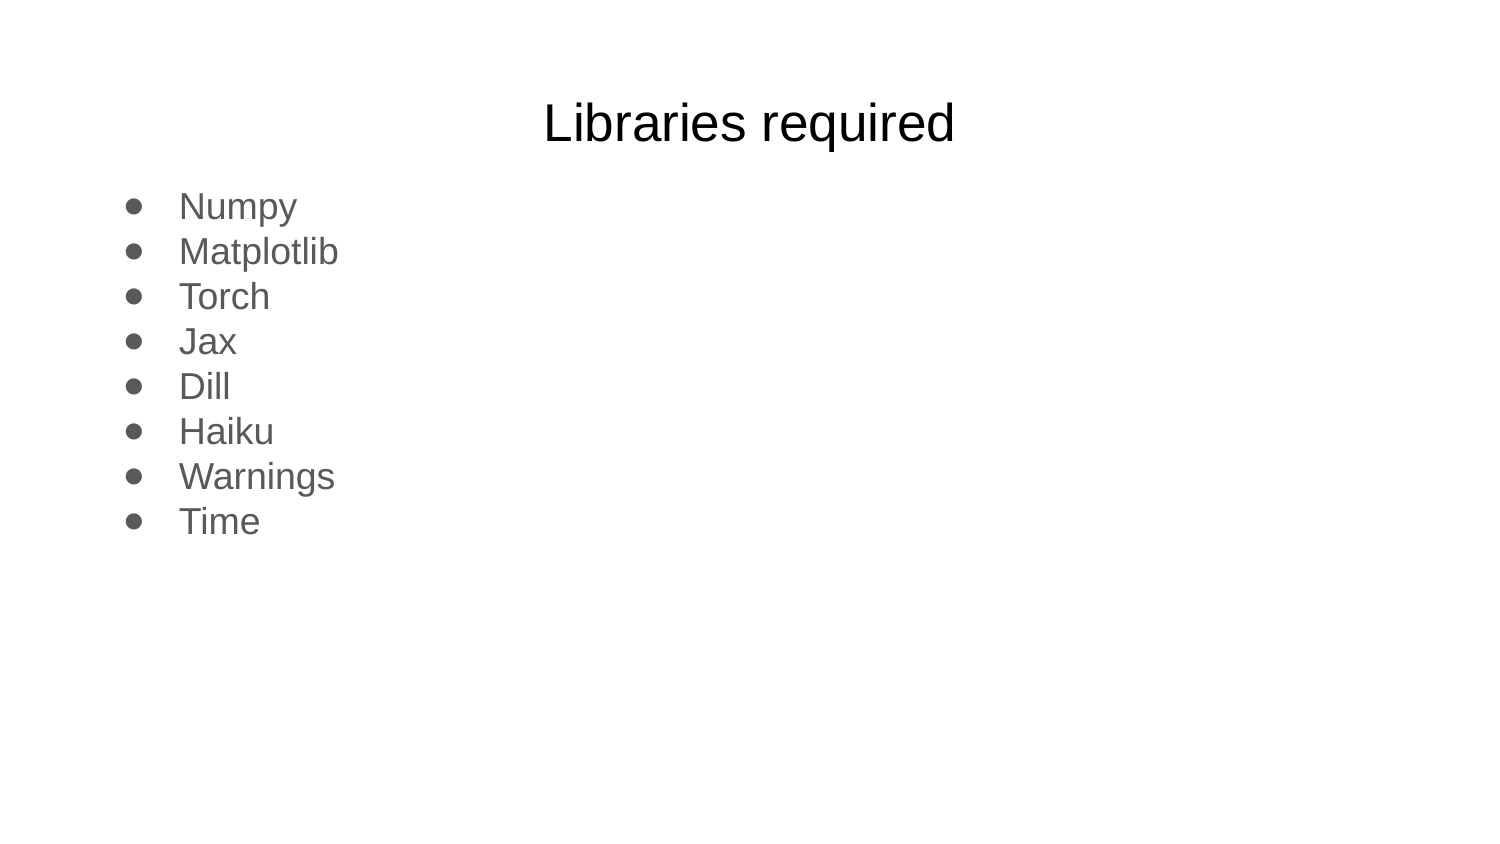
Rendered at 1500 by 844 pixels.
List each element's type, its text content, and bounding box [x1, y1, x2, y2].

title Libraries required [51, 72, 1449, 167]
text_box Numpy Matplotlib Torch Jax Dill Haiku Warnings Time [89, 167, 1411, 798]
